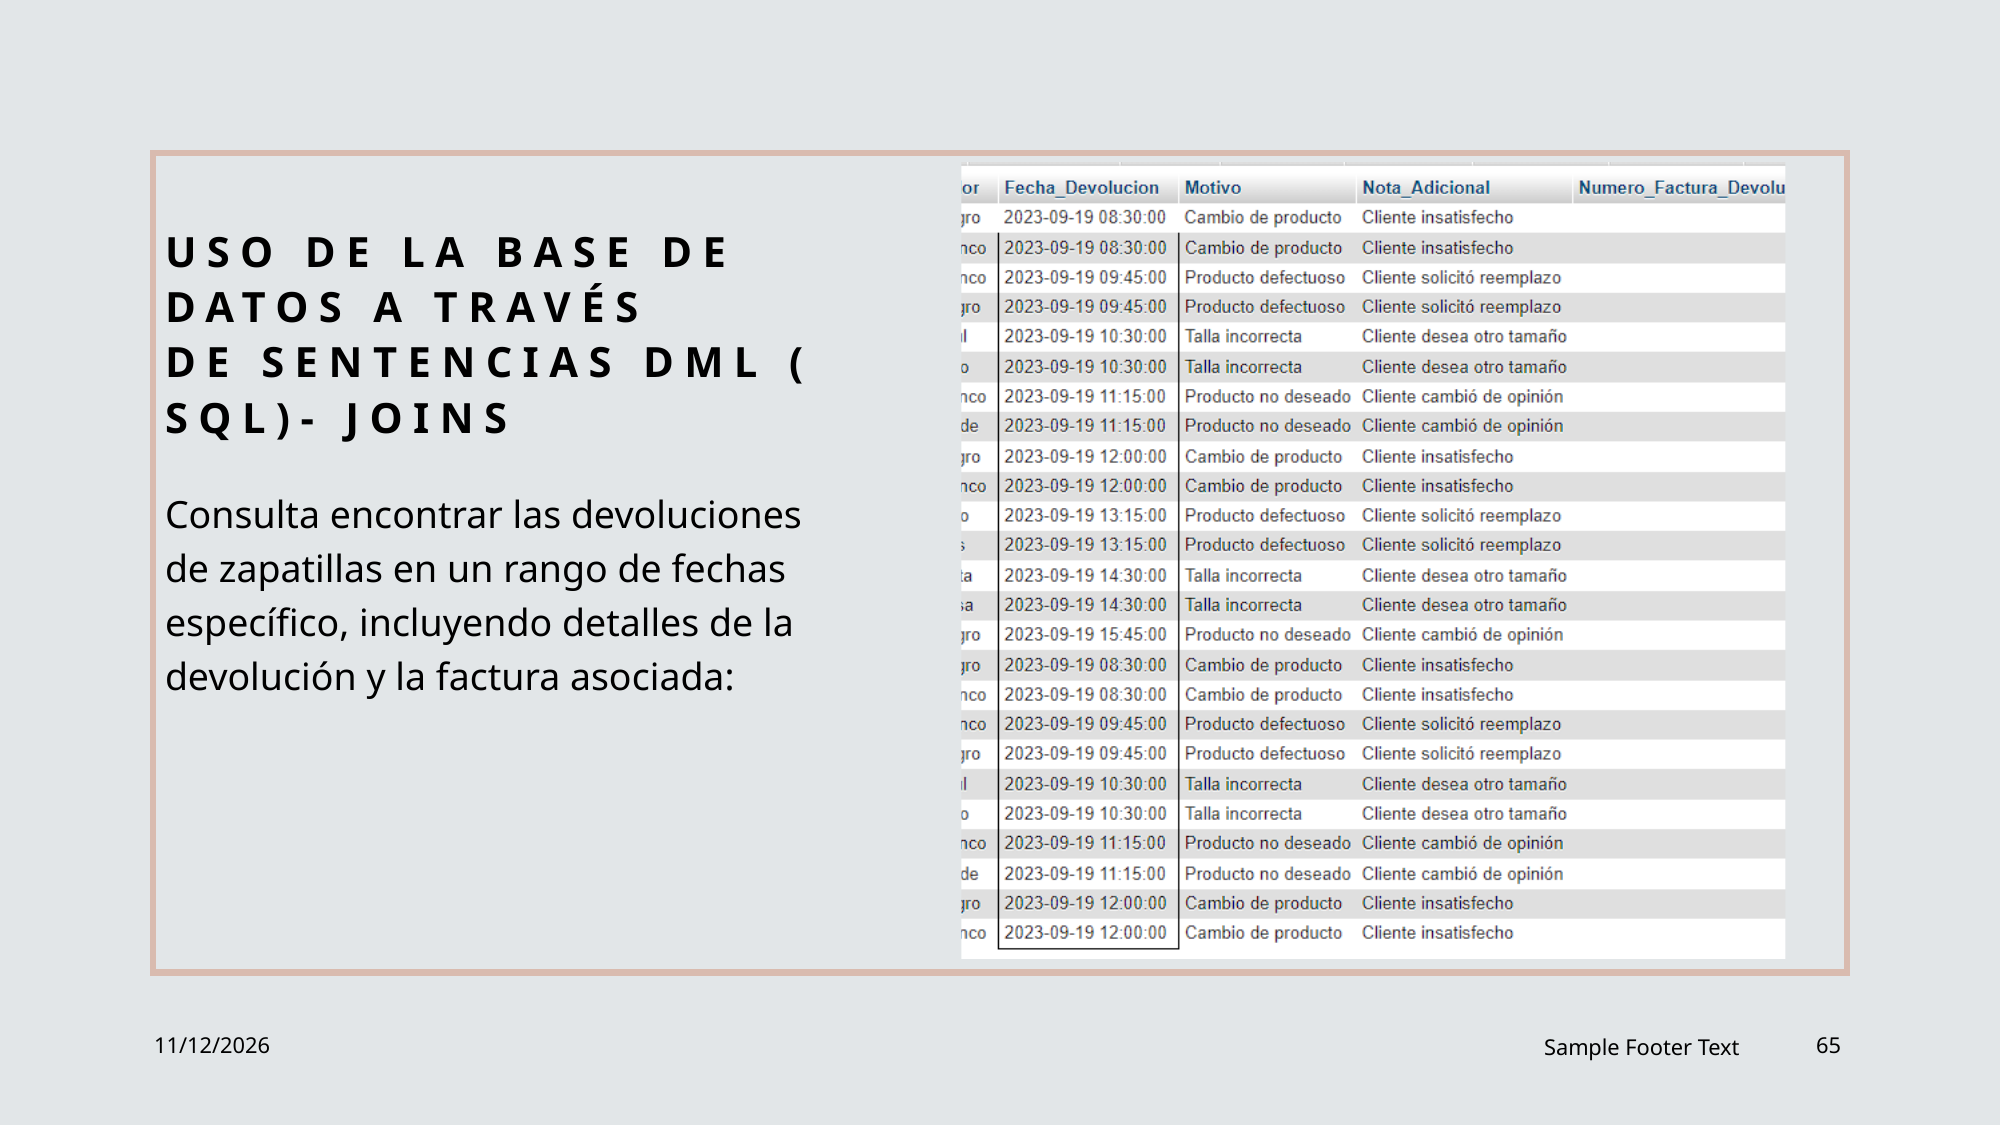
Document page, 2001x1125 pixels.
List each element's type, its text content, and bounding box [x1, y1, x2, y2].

slide_number 65 [1754, 1016, 1857, 1077]
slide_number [139, 1016, 590, 1077]
footer Sample Footer Text [1195, 1016, 1754, 1077]
picture [961, 162, 1786, 959]
list Consulta encontrar las devoluciones de zapatillas en un rango de fechas específico, incluyendo detalles de la devolución y la factura asociada: [150, 474, 860, 975]
title USO DE LA BASE DE DATOS A TRAVÉS DE SENTENCIAS DML (SQL)- JOINS [150, 158, 860, 449]
